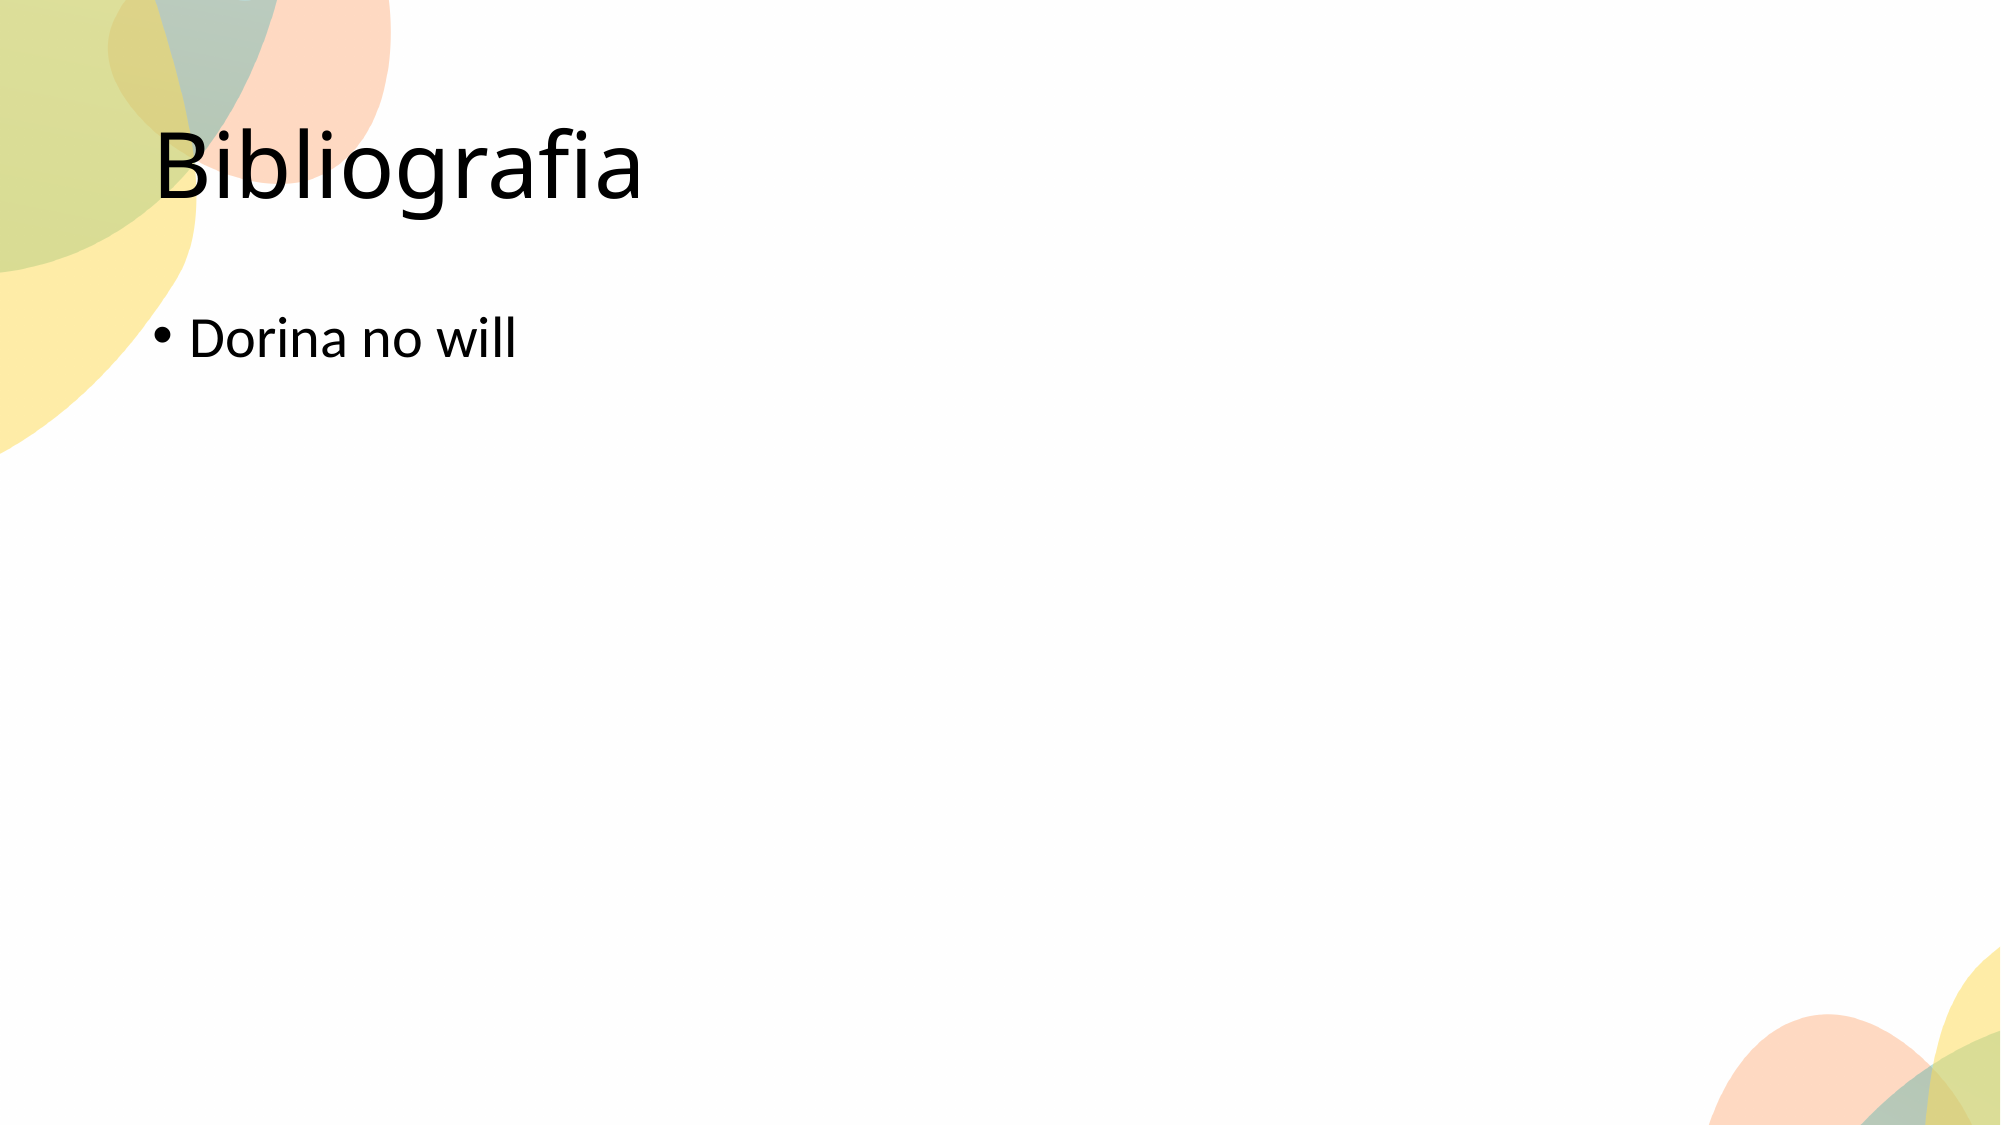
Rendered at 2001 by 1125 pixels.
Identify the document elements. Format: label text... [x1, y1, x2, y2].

picture [0, 0, 2001, 1125]
list Dorina no will [137, 299, 1863, 1014]
title Bibliografia [137, 59, 1863, 278]
